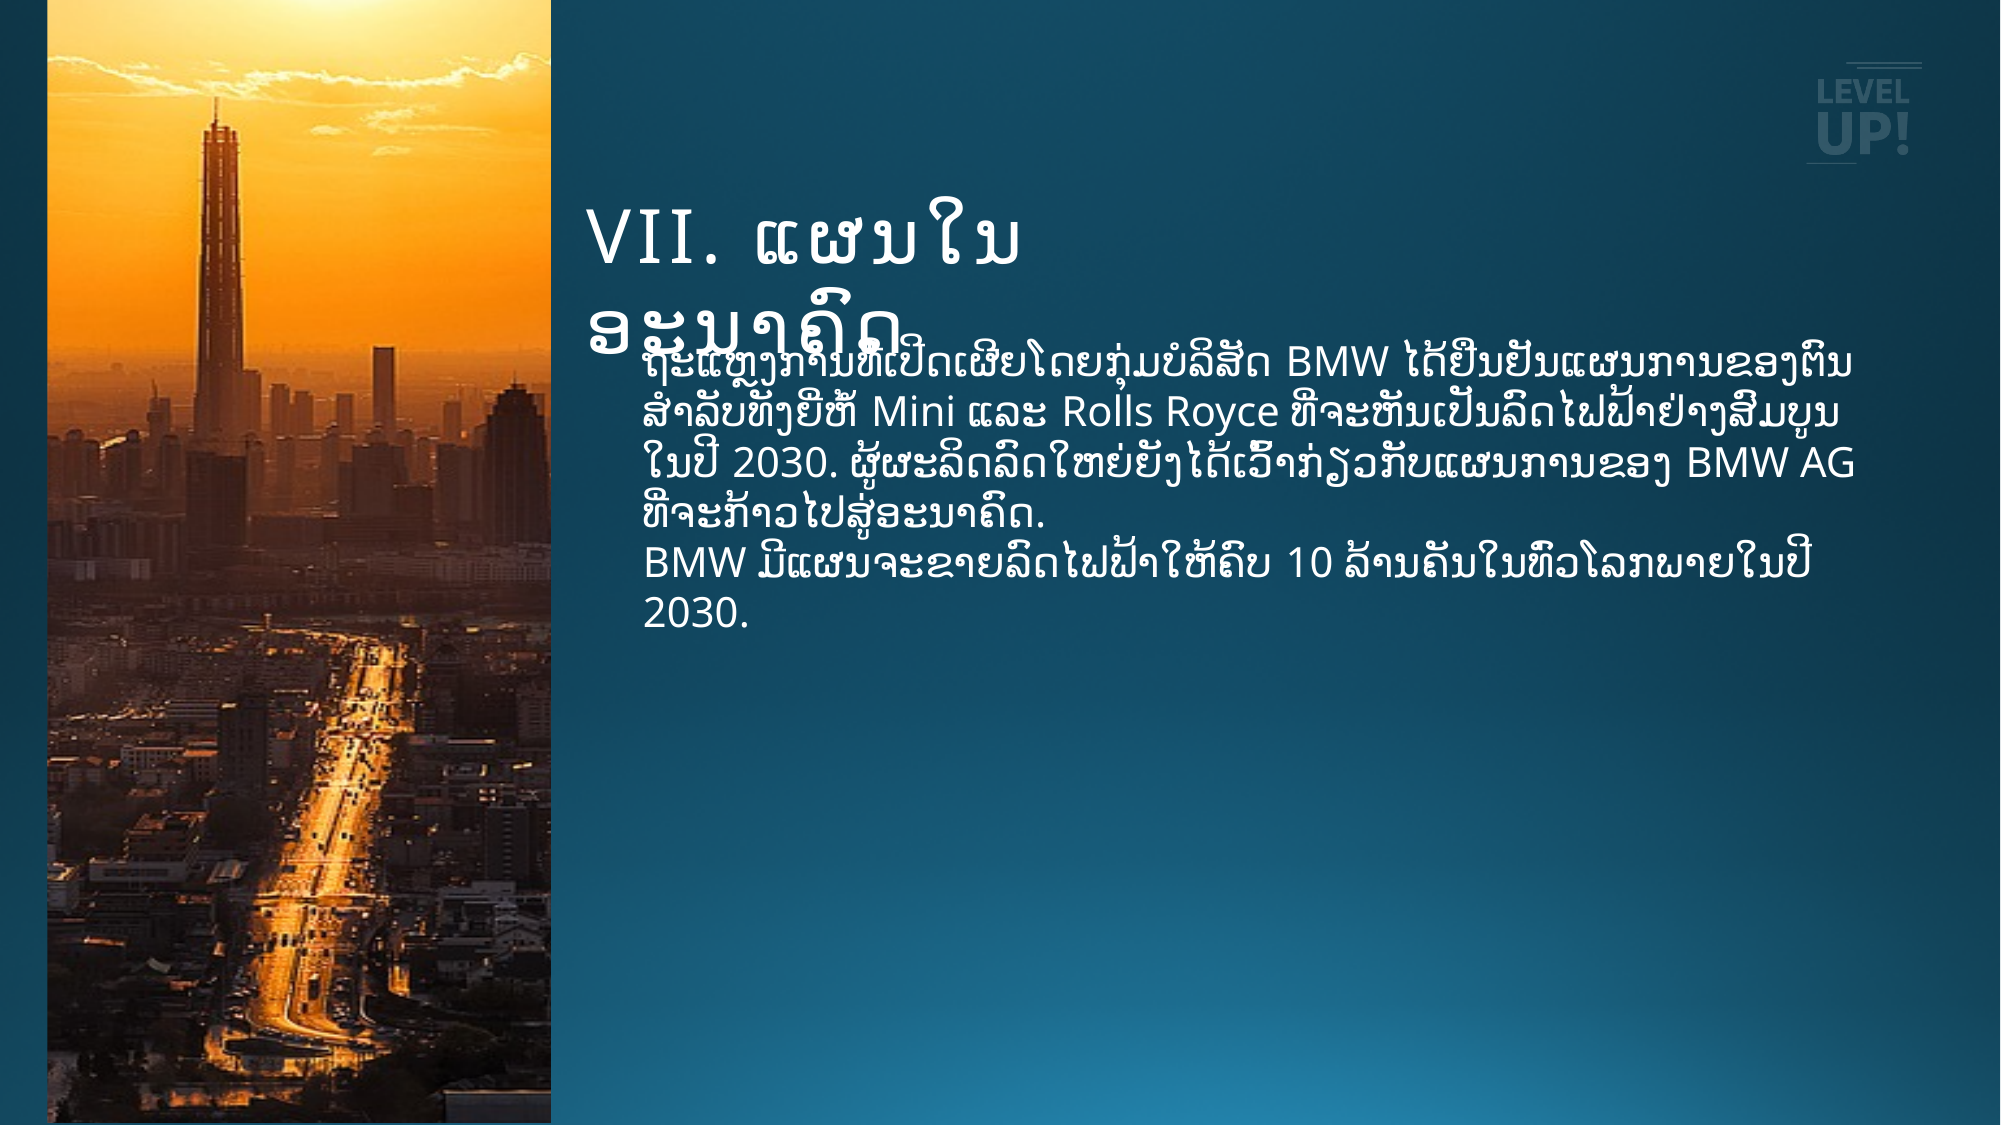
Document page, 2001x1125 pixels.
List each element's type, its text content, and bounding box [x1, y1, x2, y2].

text_box VII. ແຜນໃນອະນາຄົດ [586, 188, 1294, 335]
text_box ຖະແຫຼງການທີ່ເປີດເຜີຍໂດຍກຸ່ມບໍລິສັດ BMW ໄດ້ຢືນຢັນແຜນການຂອງຕົນສໍາລັບທັງຍີ່ຫໍ້ Mini ແລະ Rolls Royce ທີ່ຈະຫັນເປັນລົດໄຟຟ້າຢ່າງສົມບູນໃນປີ 2030. ຜູ້ຜະລິດລົດໃຫຍ່ຍັງໄດ້ເວົ້າກ່ຽວກັບແຜນການຂອງ BMW AG ທີ່ຈະກ້າວໄປສູ່ອະນາຄົດ. BMW ມີ​ແຜນ​ຈະ​ຂາຍ​ລົດ​ໄຟ​ຟ້າ​ໃຫ້​ຄົບ 10 ລ້ານ​ຄັນ​ໃນ​ທົ່ວ​ໂລກ​ພາຍ​ໃນ​ປີ 2030. [586, 335, 1873, 636]
picture [0, 0, 2001, 1125]
